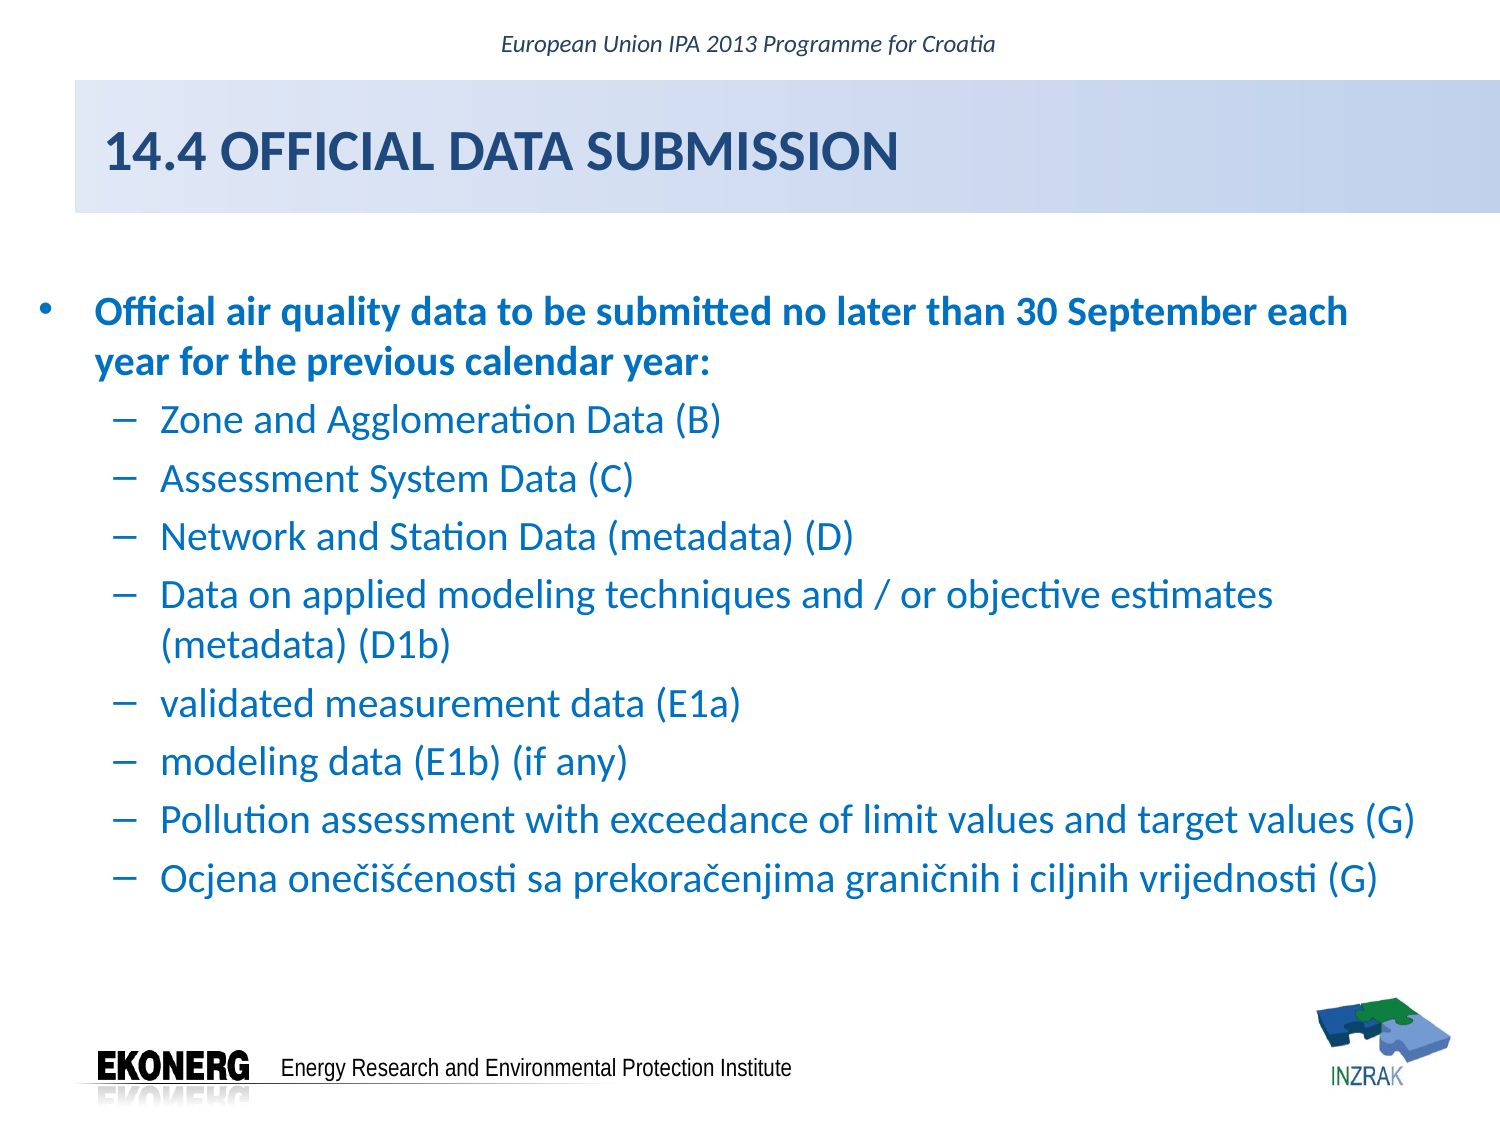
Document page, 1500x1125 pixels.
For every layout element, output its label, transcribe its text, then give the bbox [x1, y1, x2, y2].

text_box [61, 1038, 636, 1112]
text_box European Union IPA 2013 Programme for Croatia [0, 23, 1498, 71]
picture [1315, 996, 1451, 1093]
text_box Official air quality data to be submitted no later than 30 September each year for the previous calendar year: Zone and Agglomeration Data (B) Assessment System Data (C) Network and Station Data (metadata) (D) Data on applied modeling techniques and / or objective estimates (metadata) (D1b) validated measurement data (E1a) modeling data (E1b) (if any) Pollution assessment with exceedance of limit values and target values (G) Ocjena onečišćenosti sa prekoračenjima graničnih i ciljnih vrijednosti (G) [23, 276, 1437, 893]
title 14.4 OFFICIAL DATA SUBMISSION [75, 80, 1500, 213]
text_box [72, 1043, 812, 1112]
